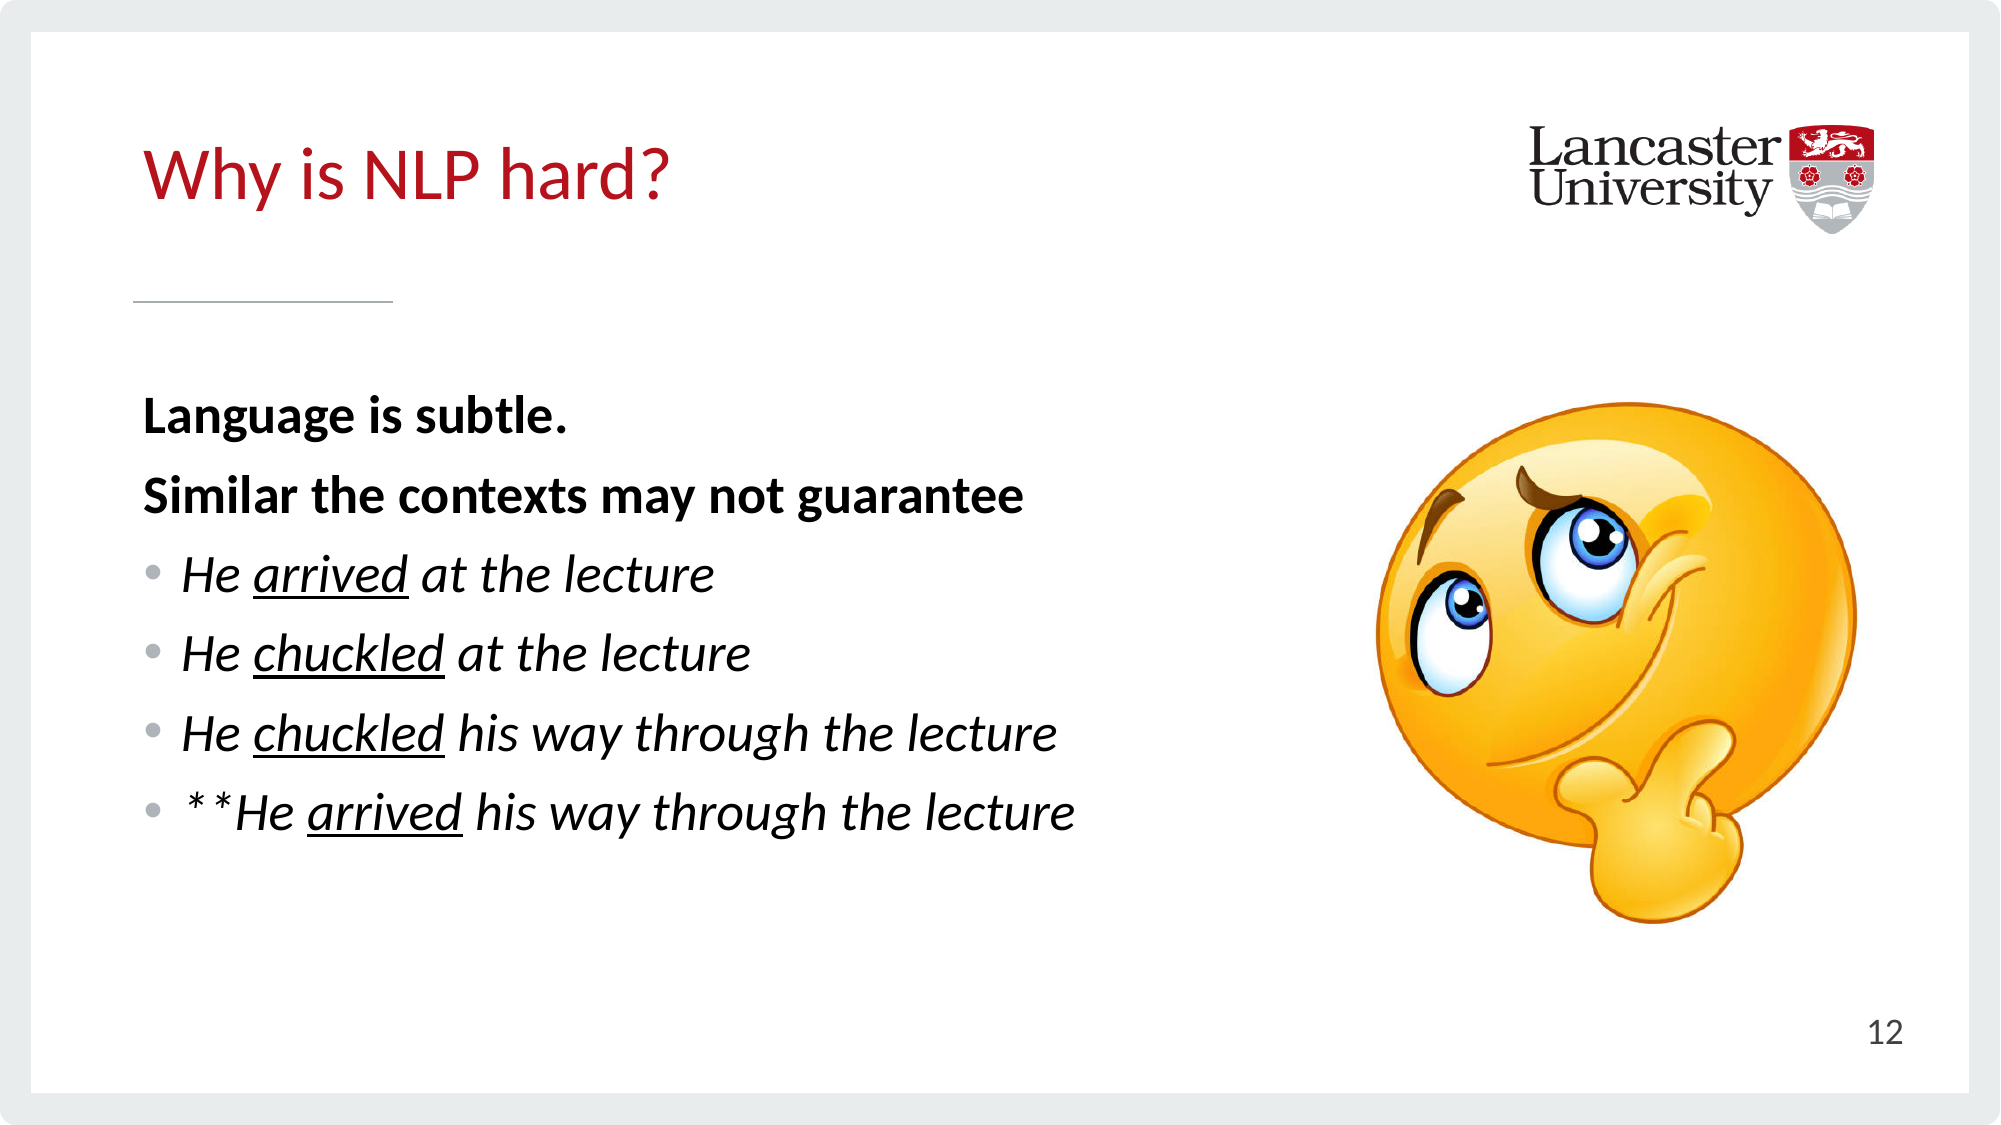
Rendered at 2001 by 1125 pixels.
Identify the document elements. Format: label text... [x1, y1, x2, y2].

picture [1366, 393, 1866, 932]
slide_number 12 [1468, 999, 1919, 1060]
title Why is NLP hard? [128, 78, 1482, 279]
list Language is subtle. Similar the contexts may not guarantee He arrived at the lecture He chuckled at the lecture He chuckled his way through the lecture **He arrived his way through the lecture [128, 379, 1346, 932]
